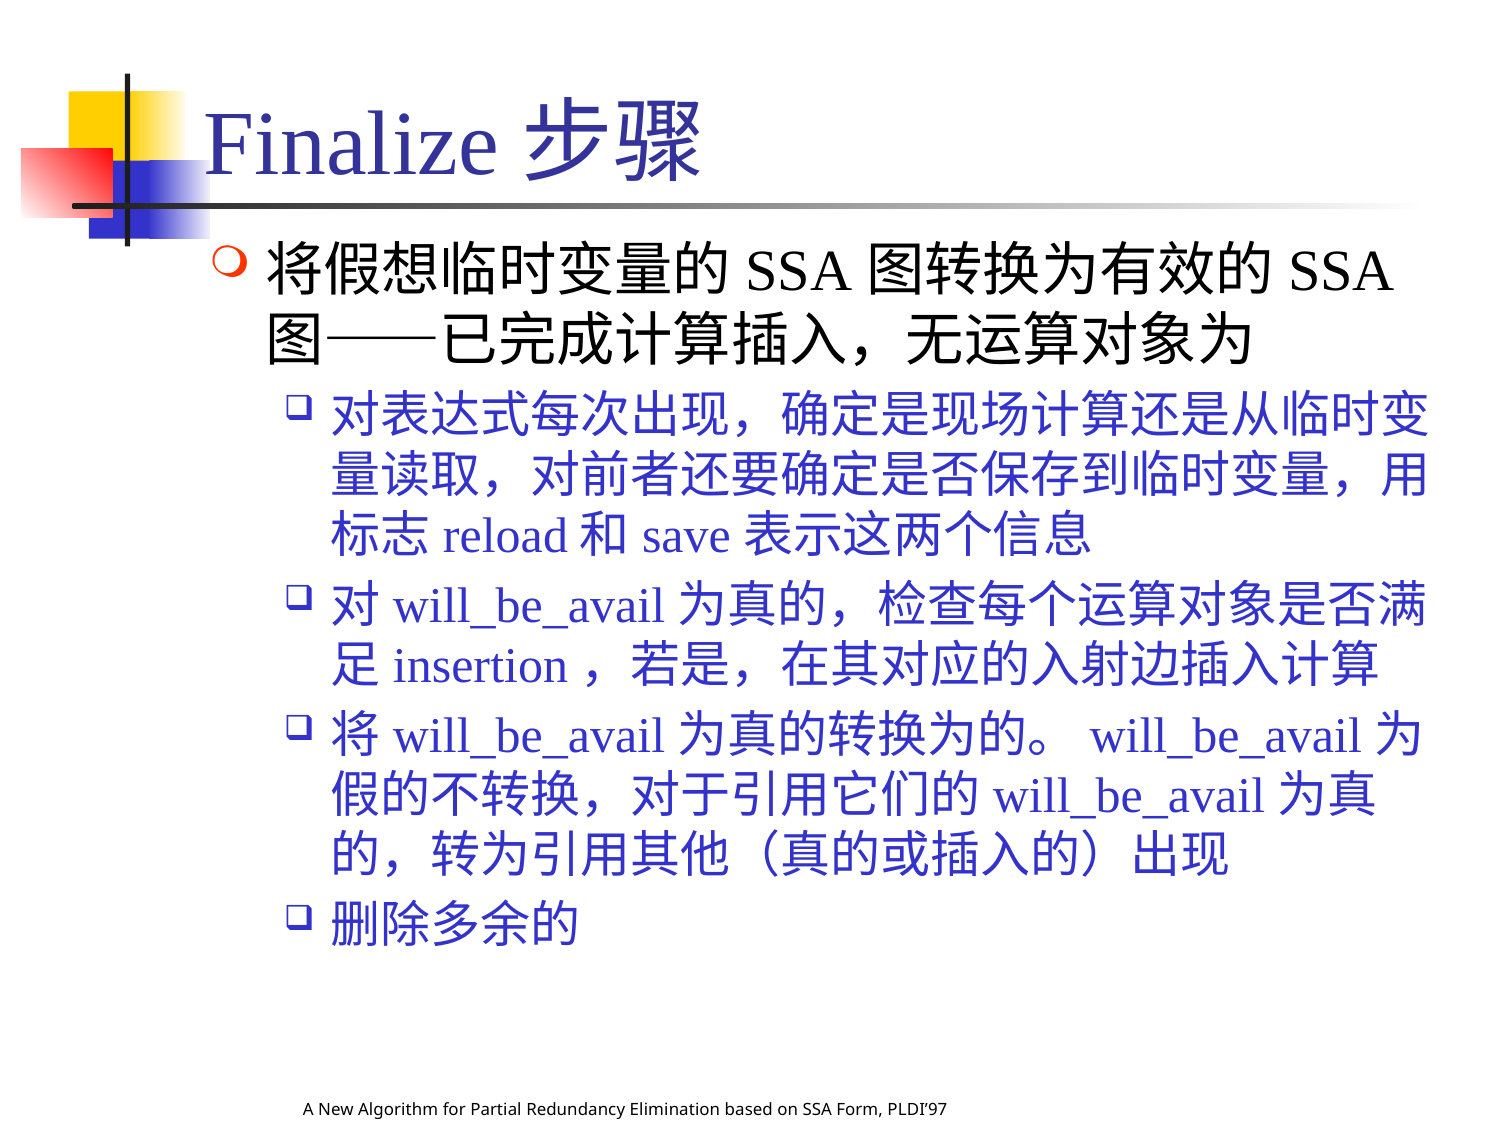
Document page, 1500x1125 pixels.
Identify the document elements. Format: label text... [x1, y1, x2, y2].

text_box A New Algorithm for Partial Redundancy Elimination based on SSA Form, PLDI’97 [288, 1071, 1375, 1125]
title Finalize步骤 [188, 12, 1468, 200]
